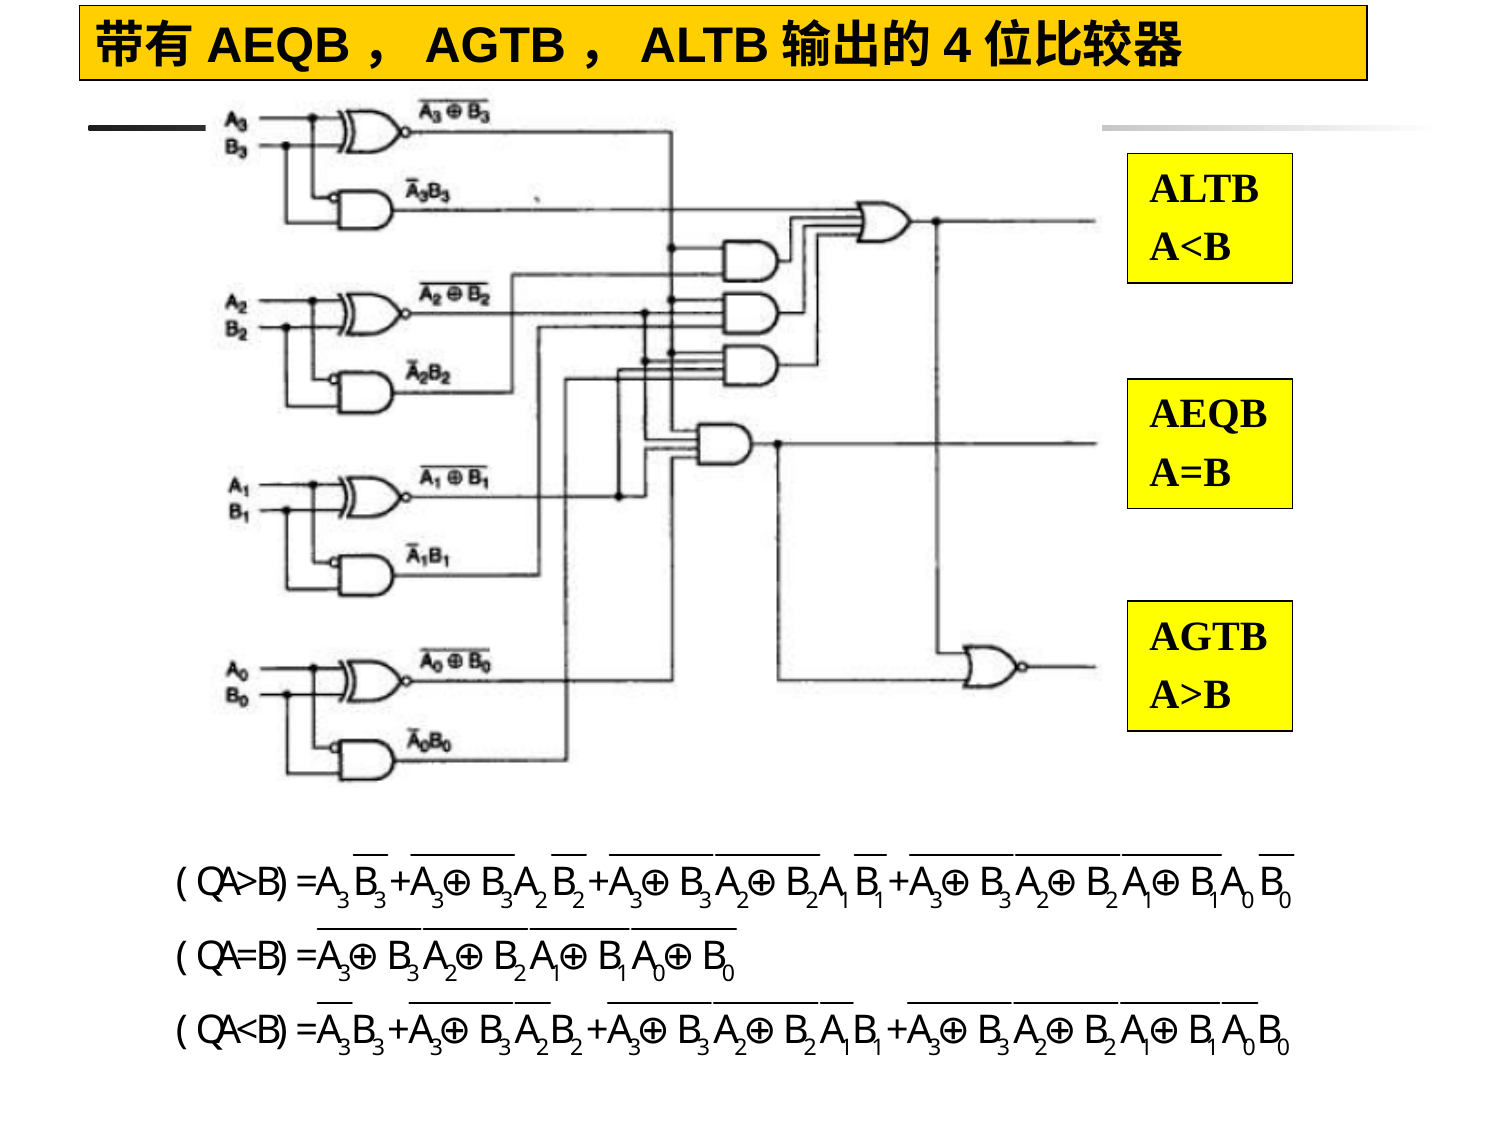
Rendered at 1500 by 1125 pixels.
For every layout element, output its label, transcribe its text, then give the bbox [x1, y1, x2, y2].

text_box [177, 846, 1304, 1066]
picture [205, 84, 1103, 789]
text_box AGTB A>B [1127, 601, 1293, 731]
text_box AEQB A=B [1127, 378, 1293, 509]
text_box 带有AEQB，AGTB，ALTB输出的4位比较器 [79, 5, 1368, 81]
text_box ALTB A<B [1127, 153, 1293, 284]
